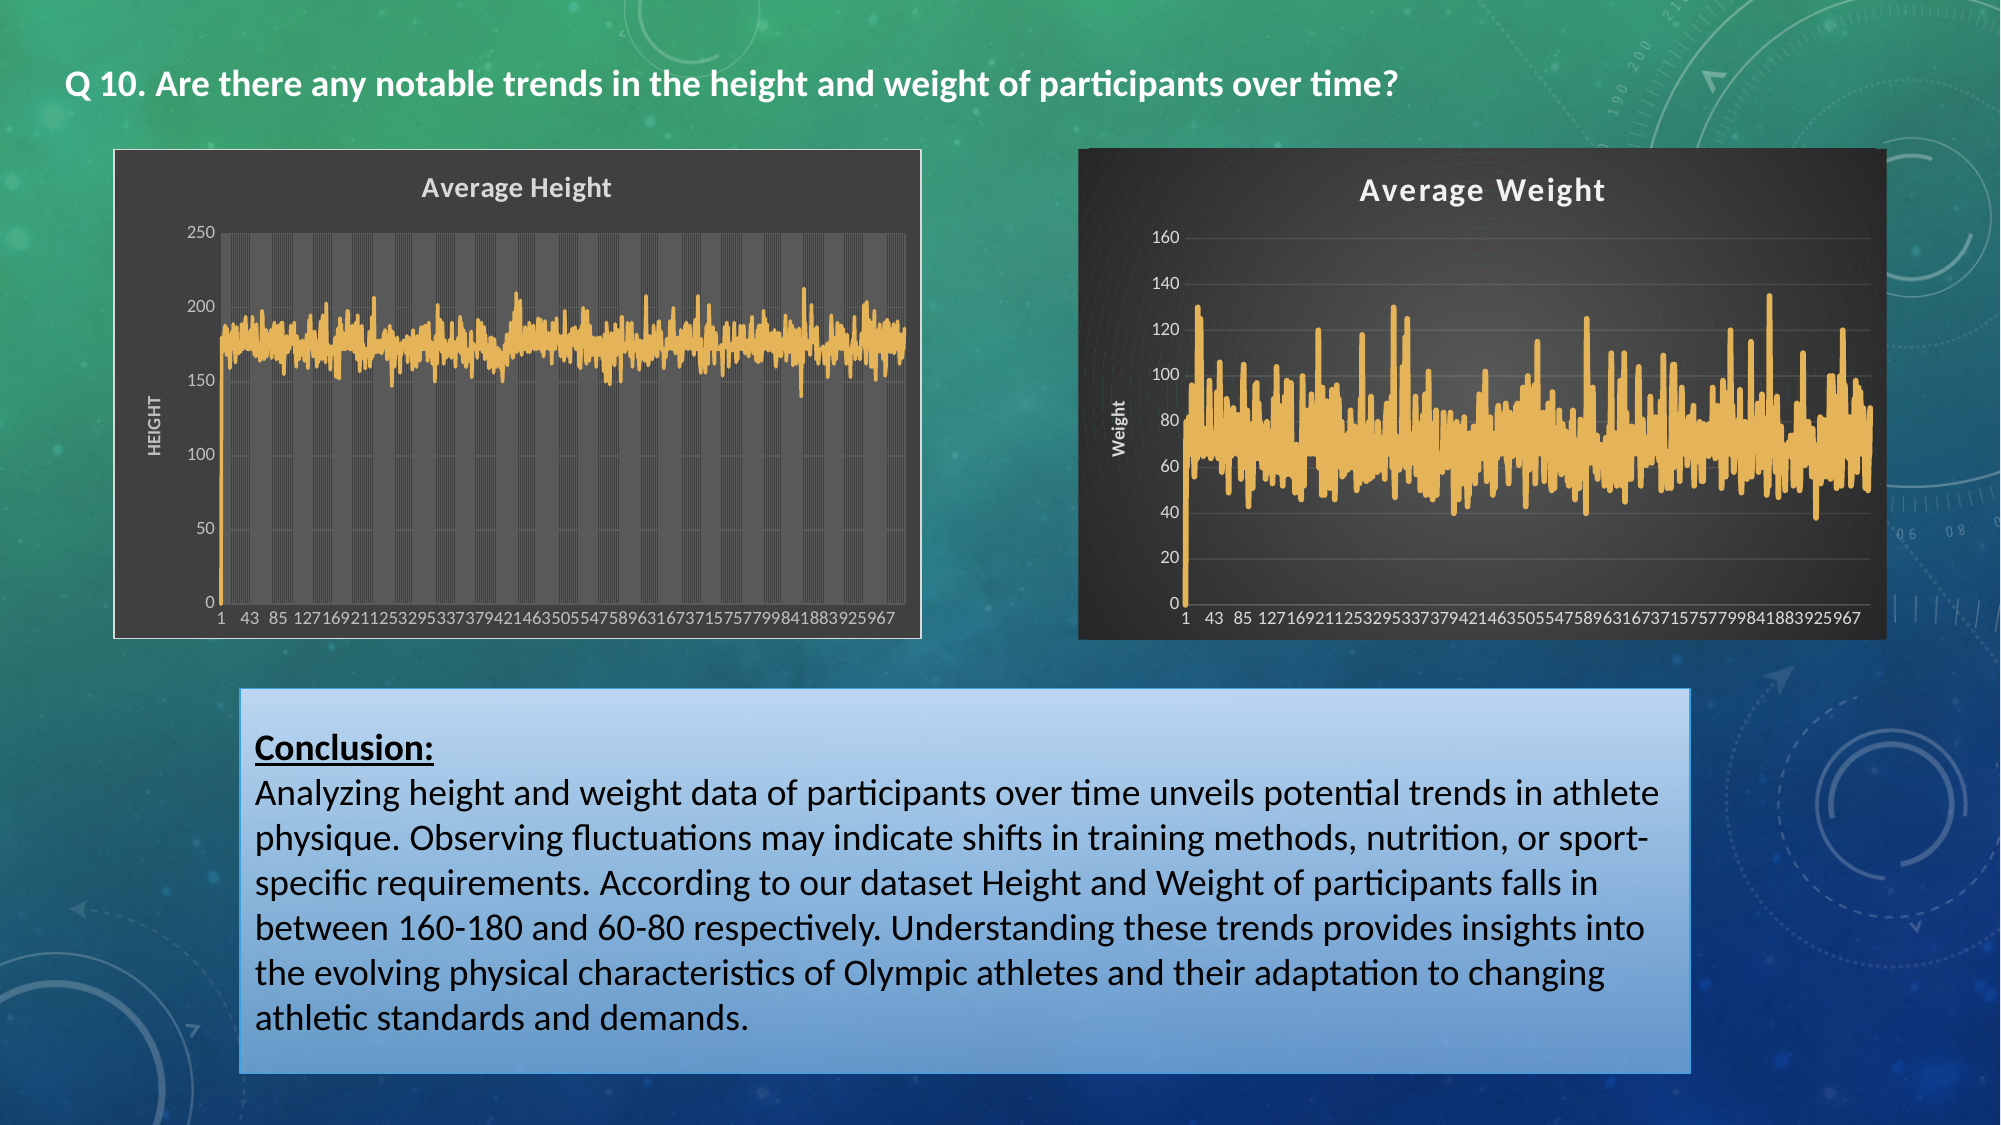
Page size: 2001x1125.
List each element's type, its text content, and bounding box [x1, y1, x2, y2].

chart [113, 148, 922, 640]
text_box Conclusion: Analyzing height and weight data of participants over time unveils potential trends in athlete physique. Observing fluctuations may indicate shifts in training methods, nutrition, or sport-specific requirements. According to our dataset Height and Weight of participants falls in between 160-180 and 60-80 respectively. Understanding these trends provides insights into the evolving physical characteristics of Olympic athletes and their adaptation to changing athletic standards and demands. [239, 688, 1691, 1074]
chart [1078, 148, 1887, 640]
text_box Q 10. Are there any notable trends in the height and weight of participants over time? [50, 51, 1500, 112]
picture [0, 0, 2001, 1125]
